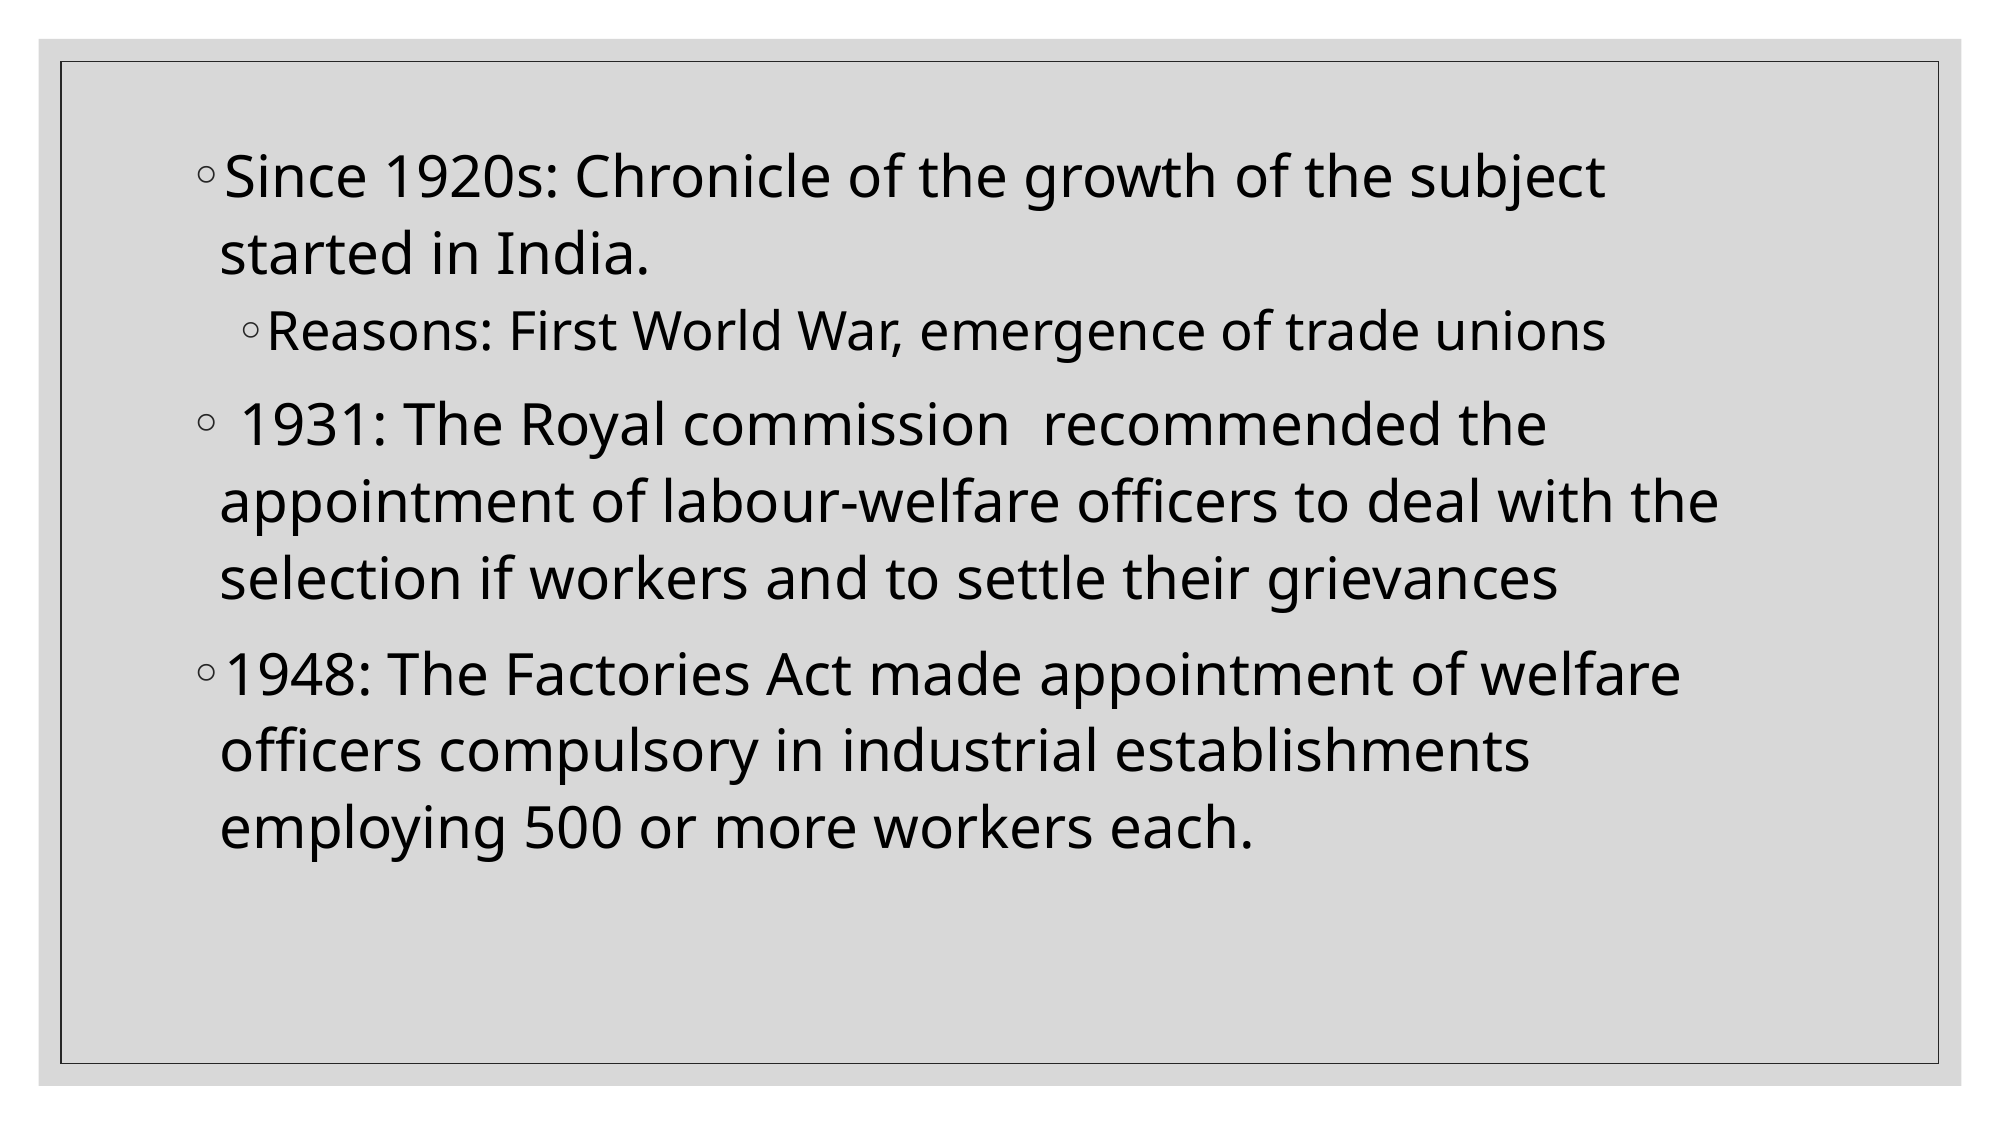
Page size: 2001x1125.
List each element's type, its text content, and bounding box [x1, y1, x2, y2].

list Since 1920s: Chronicle of the growth of the subject started in India. Reasons: First World War, emergence of trade unions 1931: The Royal commission recommended the appointment of labour-welfare officers to deal with the selection if workers and to settle their grievances 1948: The Factories Act made appointment of welfare officers compulsory in industrial establishments employing 500 or more workers each. [174, 125, 1825, 977]
